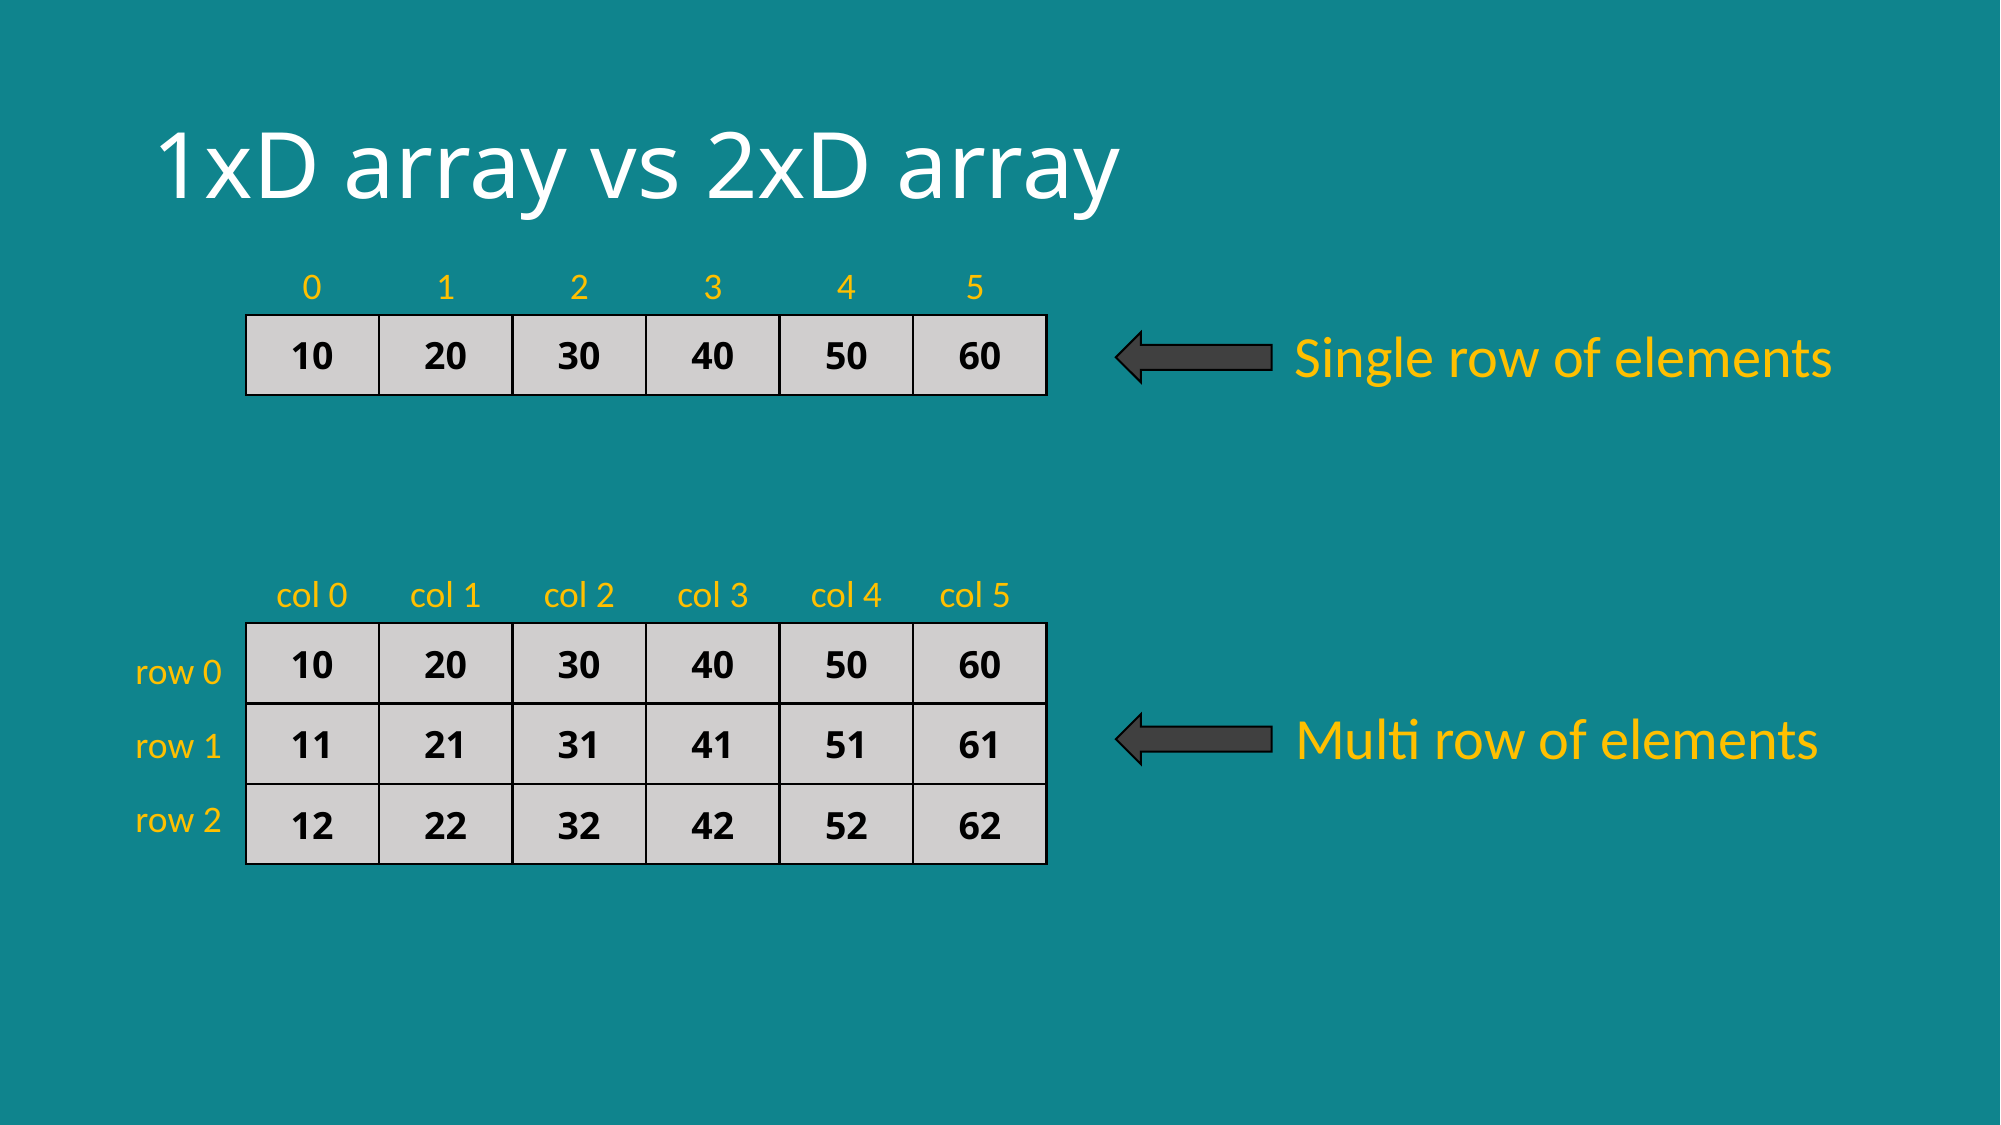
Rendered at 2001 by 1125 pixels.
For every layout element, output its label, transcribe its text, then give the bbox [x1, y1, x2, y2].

text_box 20 [378, 314, 512, 396]
text_box [1114, 711, 1273, 767]
text_box Multi row of elements [1280, 694, 1835, 779]
text_box 2 [555, 254, 604, 314]
text_box col 2 [528, 562, 630, 623]
title 1xD array vs 2xD array [137, 59, 1863, 277]
text_box 62 [912, 783, 1048, 865]
text_box 20 [378, 622, 512, 703]
text_box 42 [645, 783, 779, 865]
text_box 5 [950, 254, 1000, 314]
text_box [1114, 329, 1273, 385]
text_box 52 [779, 783, 912, 865]
text_box 32 [512, 783, 645, 865]
text_box 0 [287, 254, 337, 314]
text_box 41 [645, 703, 779, 783]
text_box 60 [912, 622, 1048, 703]
text_box 11 [245, 703, 378, 783]
text_box 40 [645, 622, 779, 703]
text_box Single row of elements [1279, 312, 1849, 397]
text_box 31 [512, 703, 645, 783]
text_box 60 [912, 314, 1048, 396]
text_box 50 [779, 314, 912, 396]
text_box row 1 [120, 713, 237, 774]
text_box 3 [688, 254, 738, 314]
text_box 21 [378, 703, 512, 783]
text_box col 1 [395, 562, 497, 623]
text_box 30 [512, 314, 645, 396]
text_box col 3 [662, 562, 764, 623]
text_box 4 [822, 254, 871, 314]
text_box 40 [645, 314, 779, 396]
text_box row 2 [120, 787, 237, 848]
text_box 1 [421, 254, 470, 314]
text_box 22 [378, 783, 512, 865]
text_box 51 [779, 703, 912, 783]
text_box 30 [512, 622, 645, 703]
text_box col 5 [924, 562, 1026, 623]
text_box 10 [245, 314, 378, 396]
text_box col 4 [796, 562, 897, 623]
text_box 12 [245, 783, 378, 865]
text_box 10 [245, 622, 378, 703]
text_box 61 [912, 703, 1048, 783]
text_box row 0 [120, 639, 237, 700]
text_box col 0 [261, 562, 363, 623]
text_box 50 [779, 622, 912, 703]
